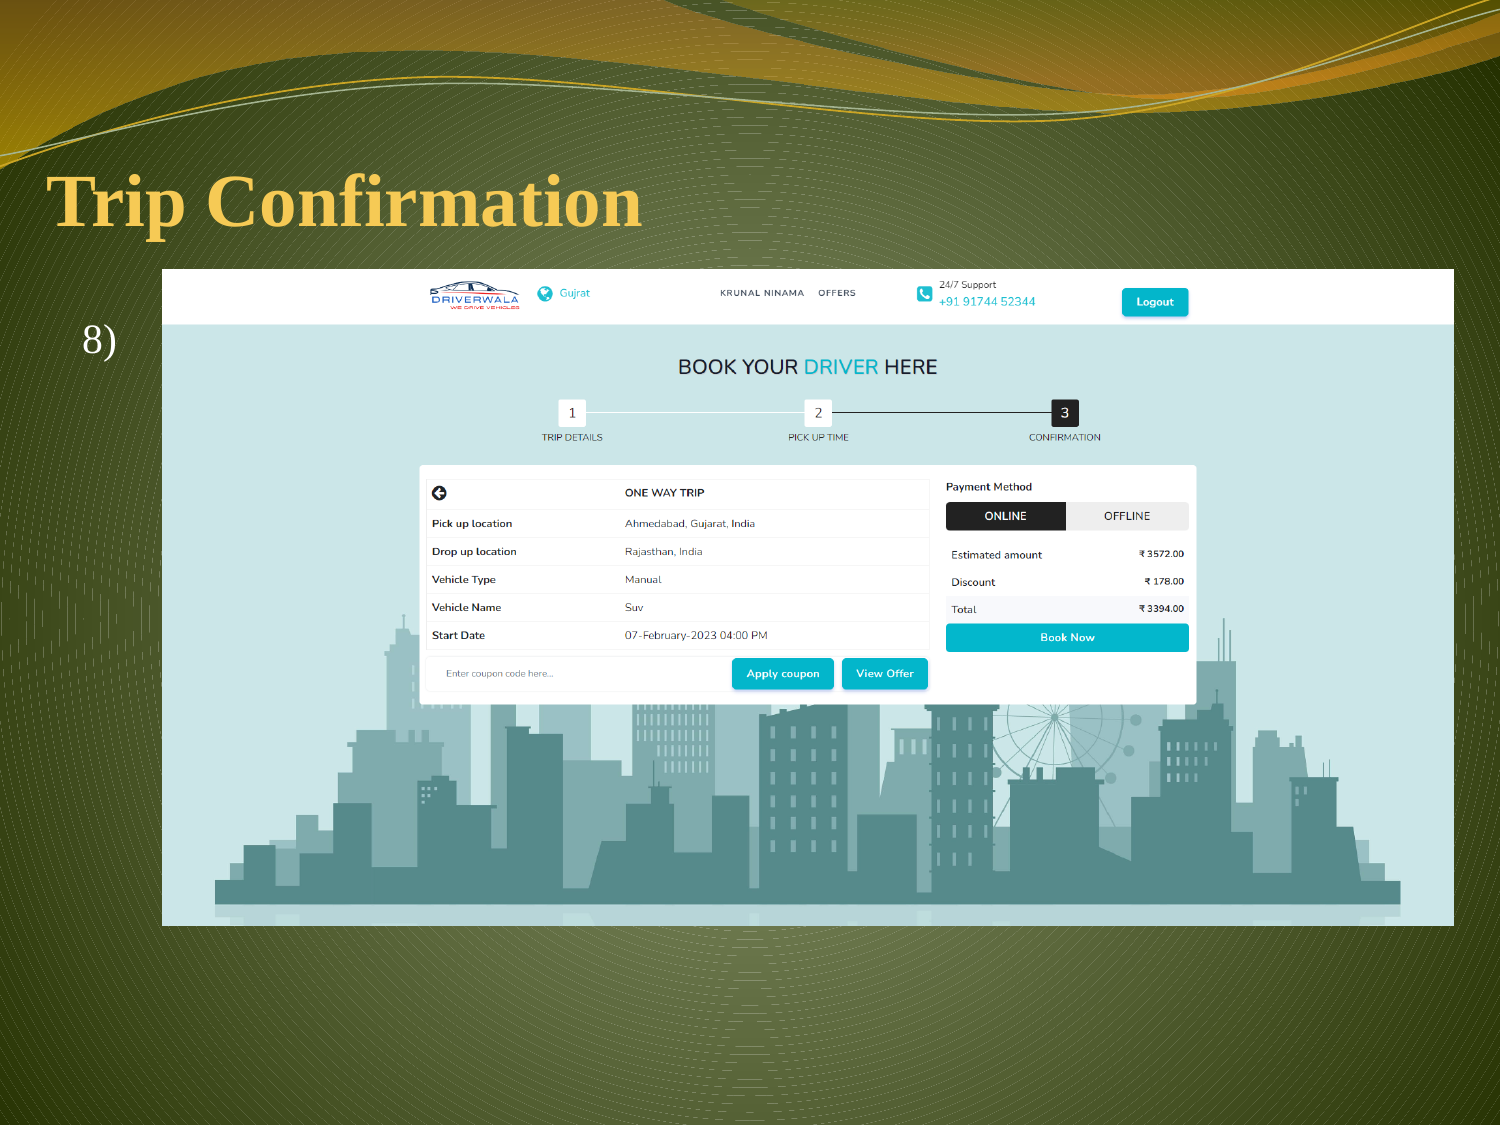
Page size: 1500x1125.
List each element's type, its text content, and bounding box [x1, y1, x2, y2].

picture [162, 269, 1454, 926]
title Trip Confirmation [46, 0, 1335, 242]
title Admin Panel [157, 304, 161, 593]
subtitle 8) [82, 304, 156, 593]
